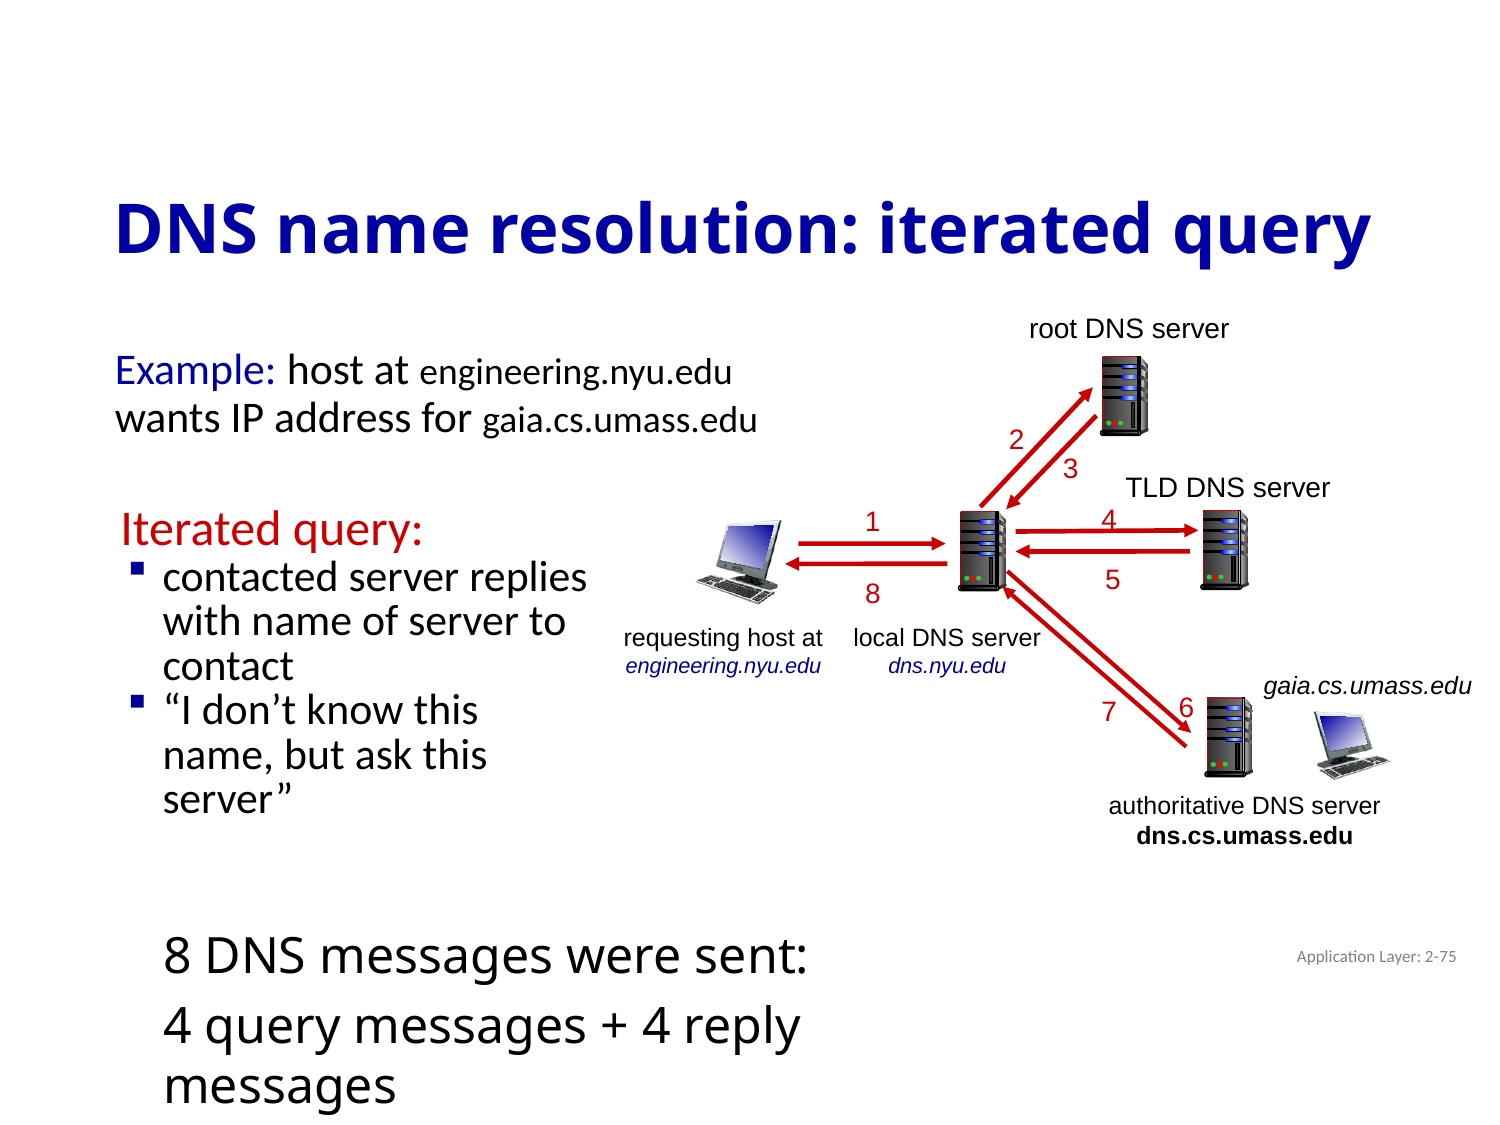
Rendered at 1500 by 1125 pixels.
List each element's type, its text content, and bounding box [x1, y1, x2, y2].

text_box 8 [850, 567, 896, 613]
text_box requesting host at engineering.nyu.edu [608, 614, 831, 685]
text_box authoritative DNS server dns.cs.umass.edu [1093, 782, 1397, 857]
text_box gaia.cs.umass.edu [1248, 662, 1488, 707]
text_box [1015, 545, 1191, 558]
text_box TLD DNS server [1104, 461, 1352, 511]
text_box Iterated query: contacted server replies with name of server to contact “I don’t know this name, but ask this server” [105, 488, 610, 811]
text_box [1063, 619, 1192, 733]
slide_number Application Layer: 2-75 [1134, 933, 1472, 979]
text_box 4 [1086, 493, 1132, 543]
text_box [785, 557, 948, 571]
text_box 7 [1086, 685, 1132, 734]
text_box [674, 516, 784, 611]
text_box 8 DNS messages were sent: 4 query messages + 4 reply messages [148, 915, 960, 1061]
text_box Example: host at engineering.nyu.edu wants IP address for gaia.cs.umass.edu [84, 339, 781, 471]
text_box [896, 537, 946, 550]
text_box root DNS server [1005, 303, 1253, 352]
text_box 3 [1047, 443, 1094, 492]
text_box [1100, 356, 1149, 436]
text_box [1132, 524, 1199, 537]
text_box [1311, 708, 1409, 785]
text_box [1040, 387, 1093, 444]
text_box 1 [850, 495, 896, 545]
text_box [958, 511, 1007, 591]
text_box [1200, 510, 1249, 590]
title DNS name resolution: iterated query [98, 176, 1392, 287]
text_box 6 [1163, 681, 1209, 731]
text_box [831, 613, 1063, 686]
text_box [1006, 466, 1047, 510]
text_box 5 [1090, 553, 1136, 603]
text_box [1204, 697, 1254, 777]
text_box 2 [994, 414, 1040, 463]
text_box [1004, 587, 1033, 613]
